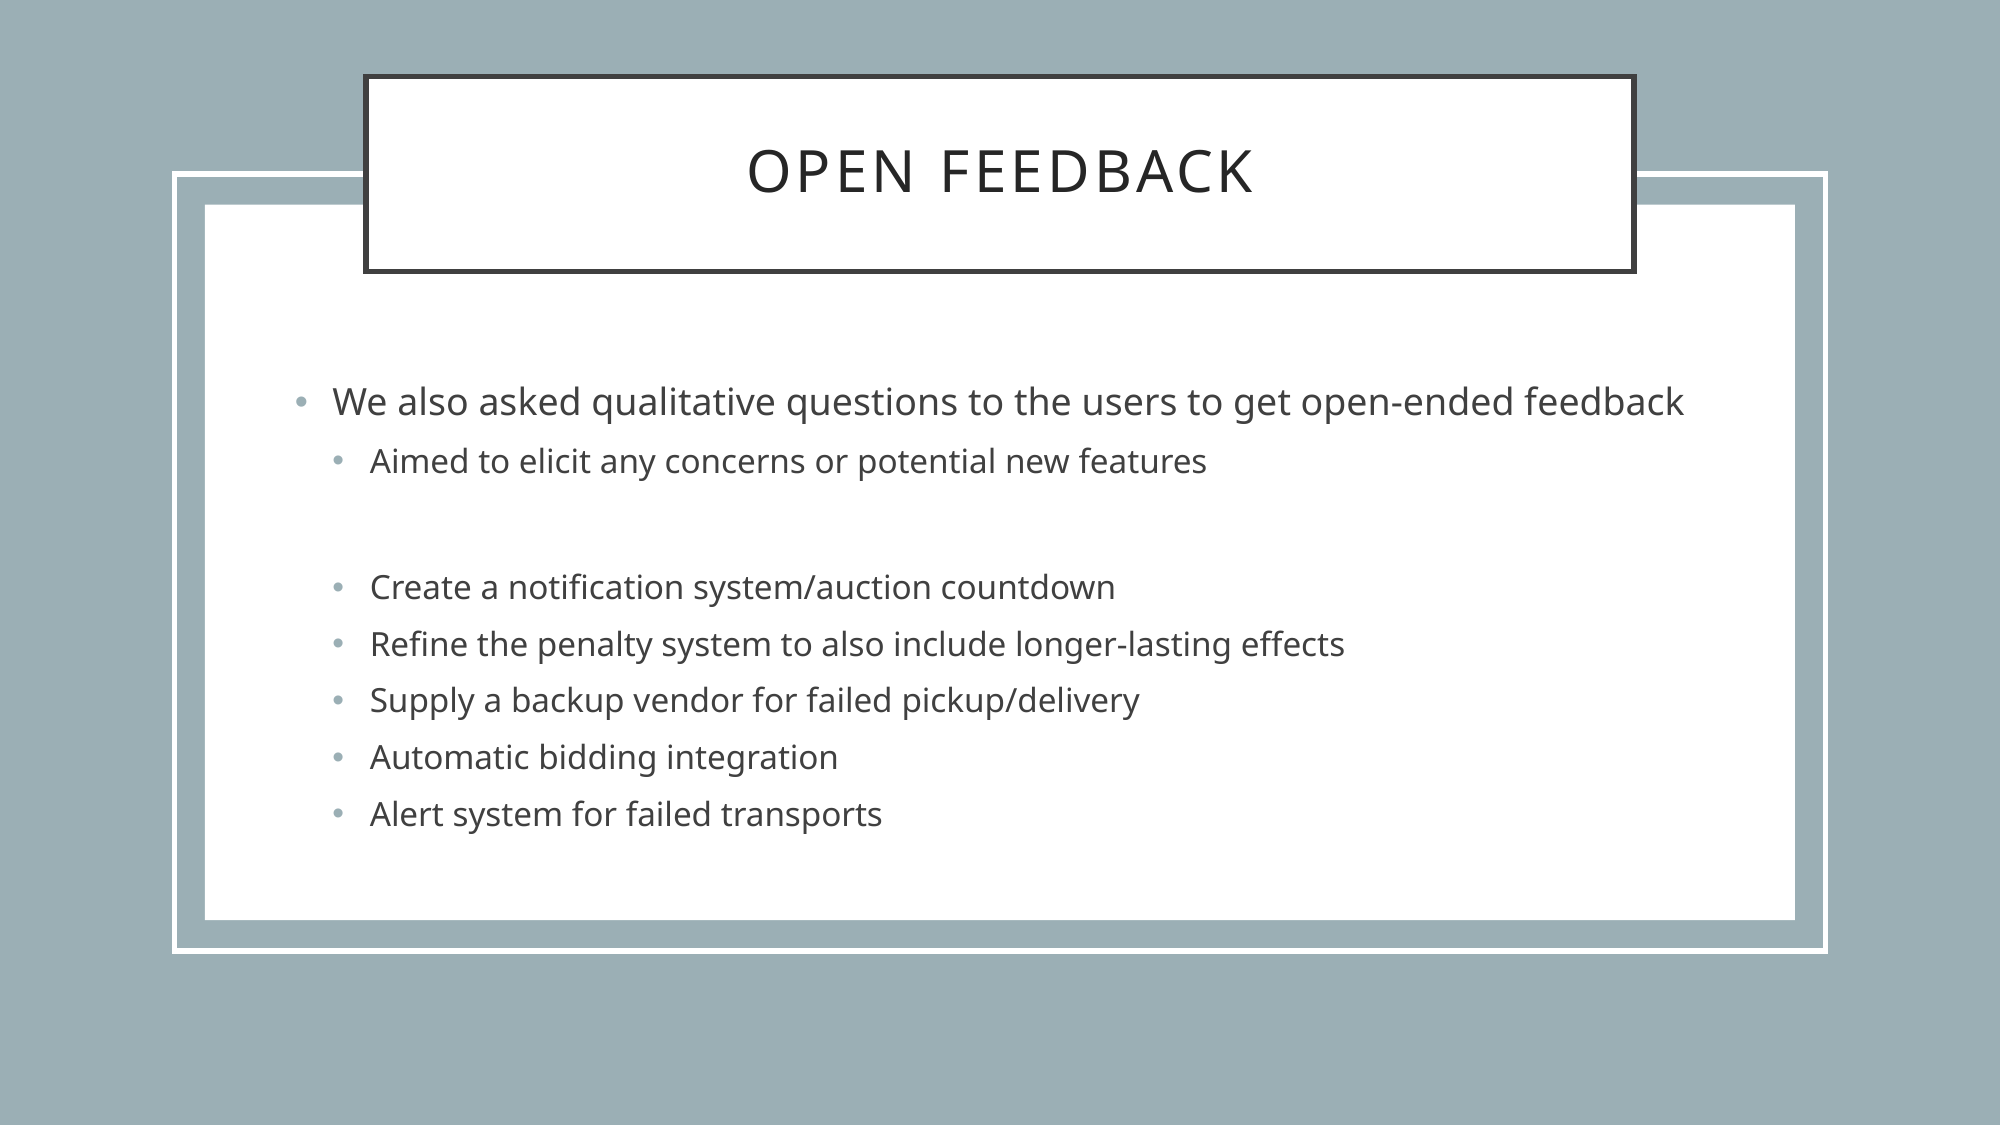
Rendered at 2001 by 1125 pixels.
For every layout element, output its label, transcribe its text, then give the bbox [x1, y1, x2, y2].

list We also asked qualitative questions to the users to get open-ended feedback Aimed to elicit any concerns or potential new features Create a notification system/auction countdown Refine the penalty system to also include longer-lasting effects Supply a backup vendor for failed pickup/delivery Automatic bidding integration Alert system for failed transports [279, 375, 1721, 849]
text_box [173, 173, 1827, 952]
text_box [0, 0, 2000, 1125]
title Open feedback [363, 74, 1637, 274]
